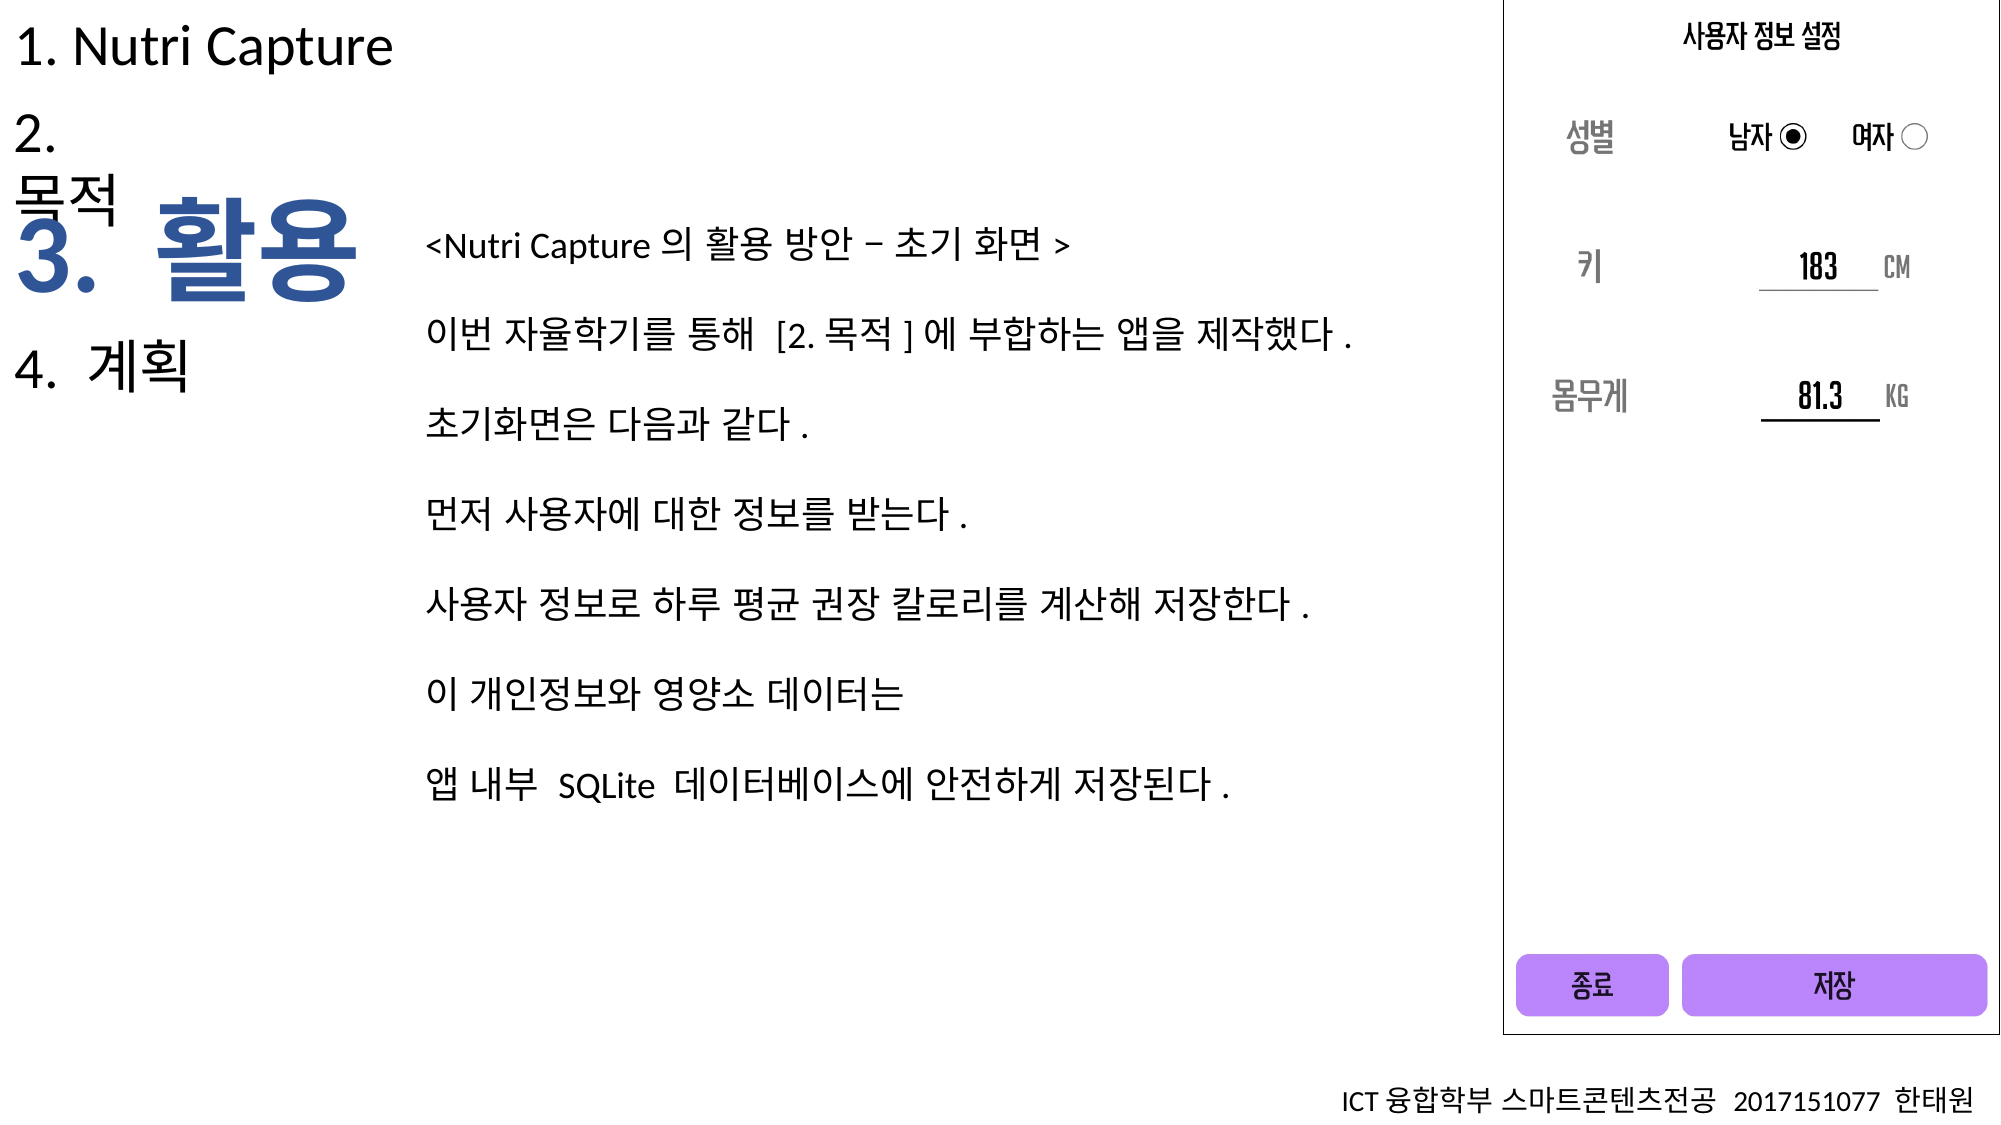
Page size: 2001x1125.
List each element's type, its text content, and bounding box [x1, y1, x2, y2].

text_box ICT융합학부 스마트콘텐츠전공 2017151077 한태원 [1326, 1074, 2000, 1125]
text_box 4. 계획 [0, 323, 334, 408]
text_box 1. Nutri Capture [0, 0, 449, 85]
text_box <Nutri Capture의 활용 방안 – 초기 화면> 이번 자율학기를 통해 [2.목적]에 부합하는 앱을 제작했다. 초기화면은 다음과 같다. 먼저 사용자에 대한 정보를 받는다. 사용자 정보로 하루 평균 권장 칼로리를 계산해 저장한다. 이 개인정보와 영양소 데이터는 앱 내부 SQLite 데이터베이스에 안전하게 저장된다. [410, 214, 1503, 814]
text_box 3. 활용 [0, 172, 621, 323]
picture [1503, 0, 2000, 1035]
text_box 2. 목적 [0, 86, 205, 172]
